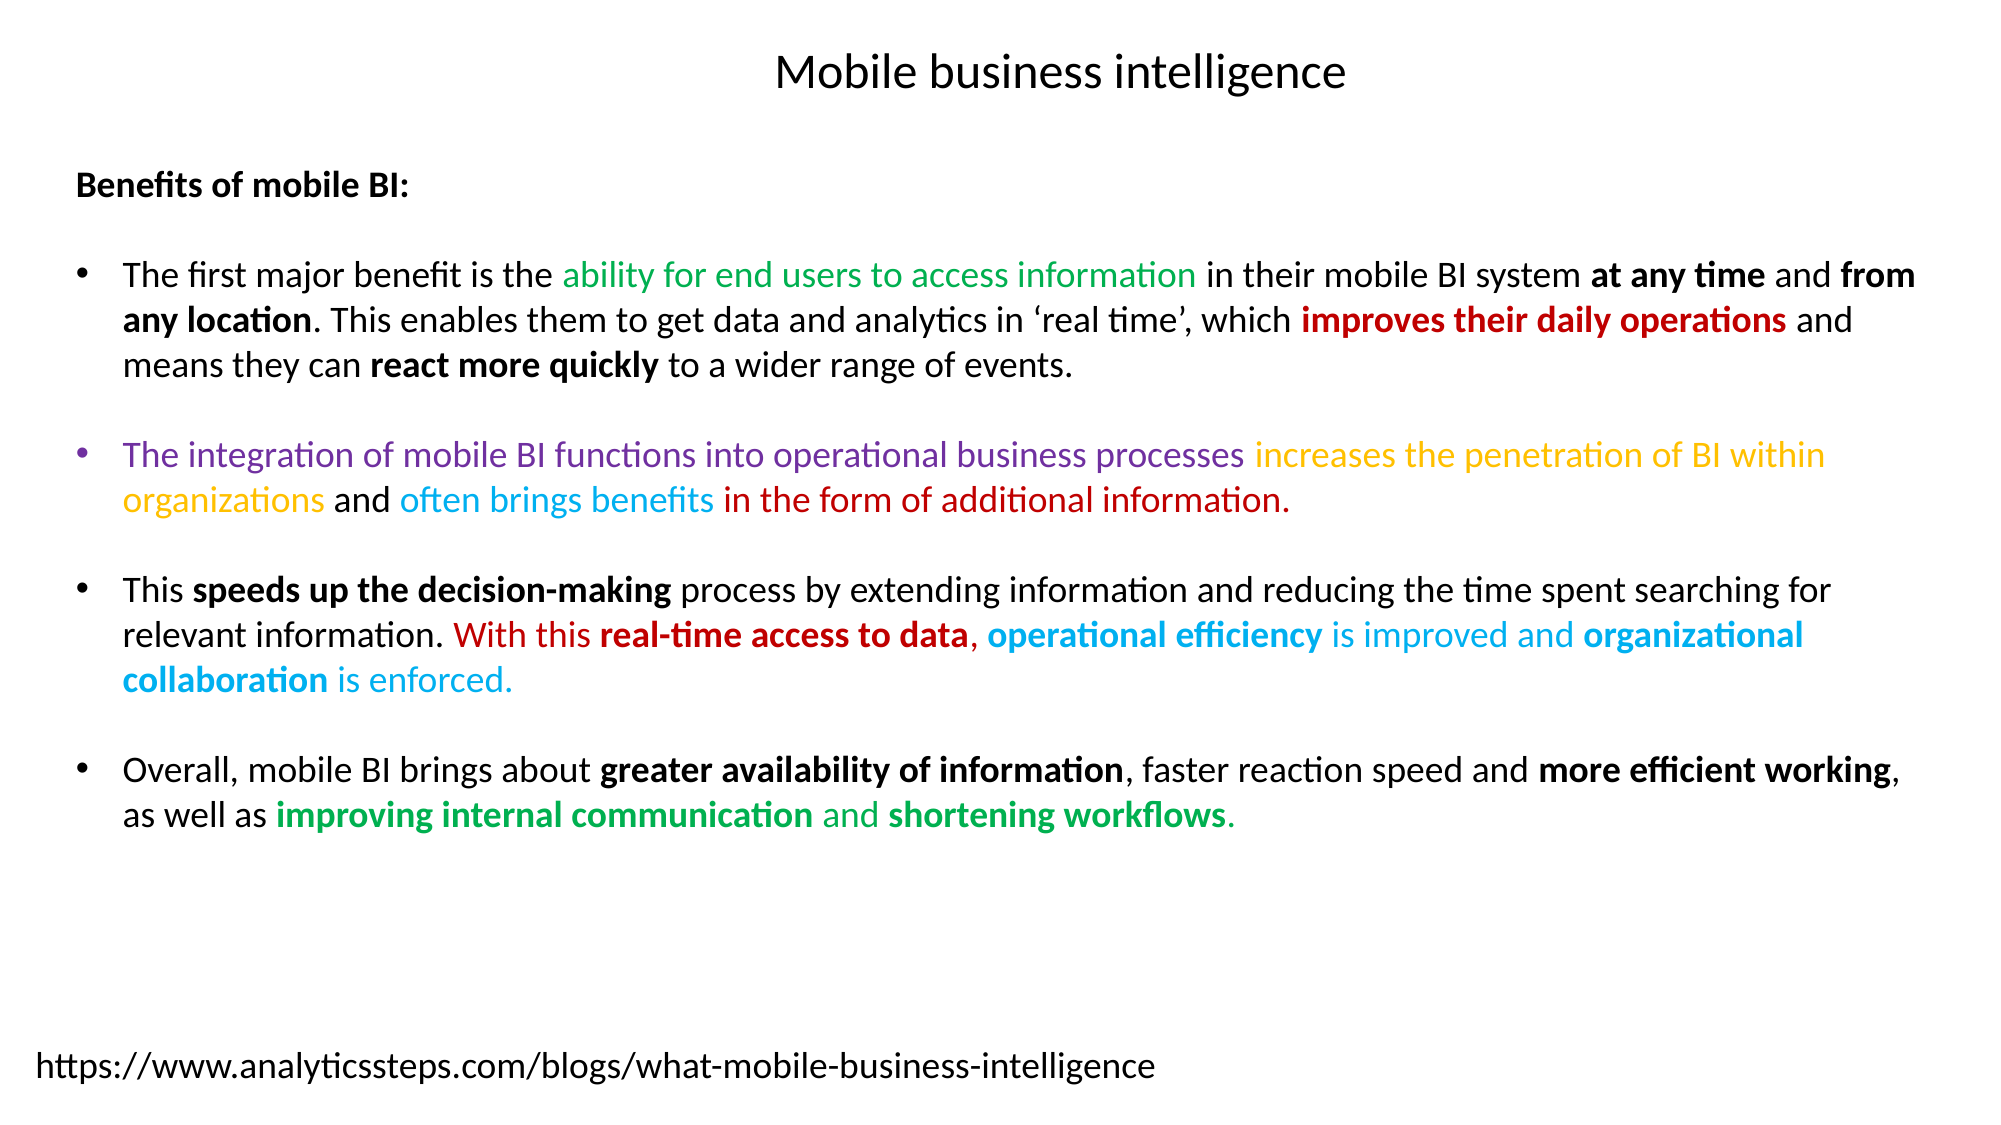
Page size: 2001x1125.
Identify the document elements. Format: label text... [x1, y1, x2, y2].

text_box Benefits of mobile BI: The first major benefit is the ability for end users to access information in their mobile BI system at any time and from any location. This enables them to get data and analytics in ‘real time’, which improves their daily operations and means they can react more quickly to a wider range of events. The integration of mobile BI functions into operational business processes increases the penetration of BI within organizations and often brings benefits in the form of additional information. This speeds up the decision-making process by extending information and reducing the time spent searching for relevant information. With this real-time access to data, operational efficiency is improved and organizational collaboration is enforced. Overall, mobile BI brings about greater availability of information, faster reaction speed and more efficient working, as well as improving internal communication and shortening workflows. [61, 152, 1953, 888]
text_box https://www.analyticssteps.com/blogs/what-mobile-business-intelligence [20, 1033, 1539, 1093]
text_box Mobile business intelligence [561, 31, 1561, 106]
